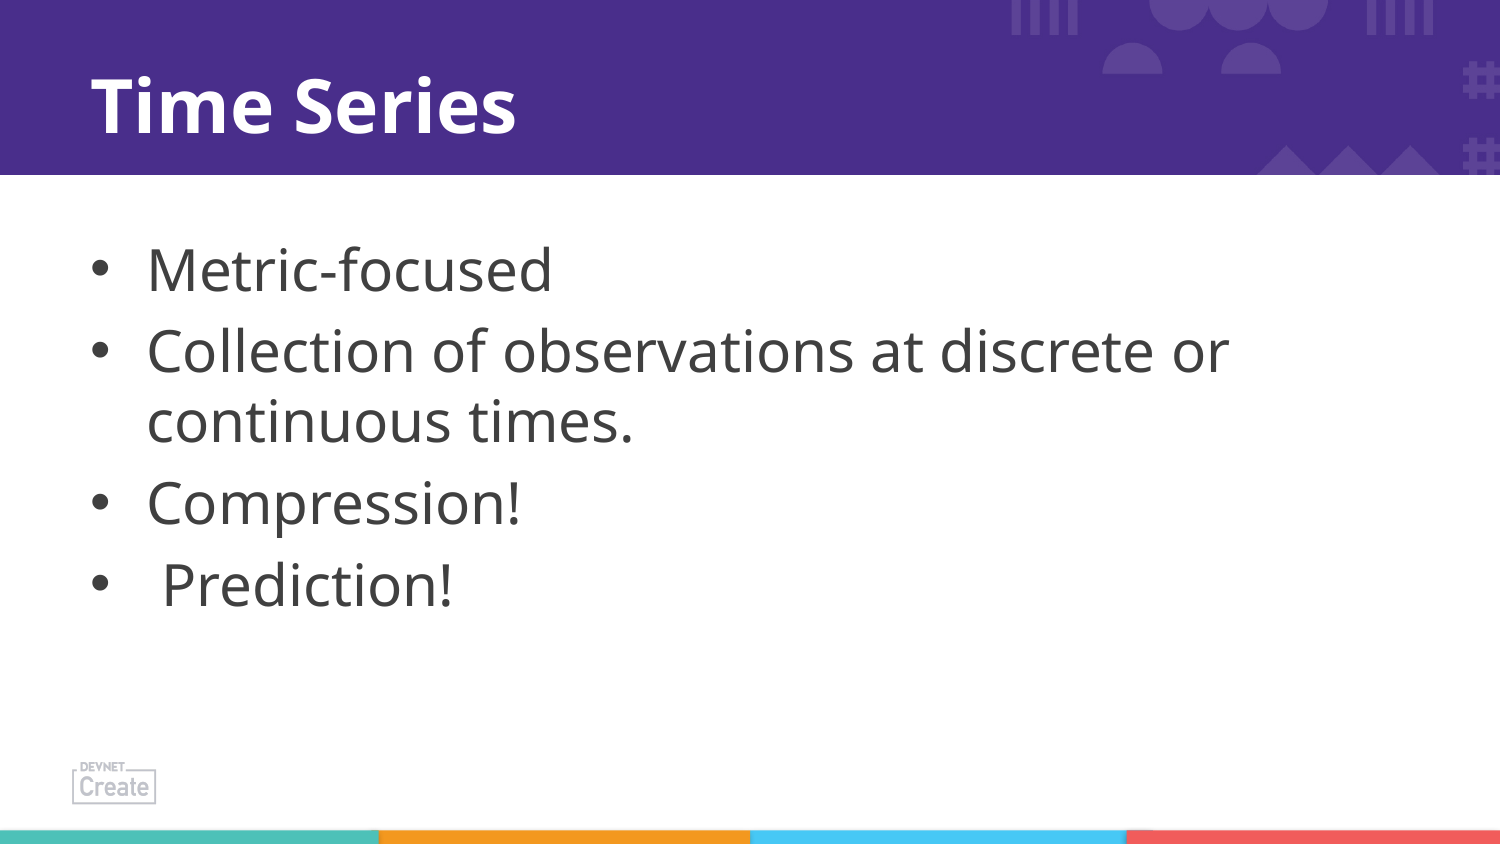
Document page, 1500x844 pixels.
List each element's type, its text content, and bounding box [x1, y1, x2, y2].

title Time Series [75, 33, 1425, 175]
list Metric-focused Collection of observations at discrete or continuous times. Compression! Prediction! [75, 225, 1425, 783]
picture [0, 0, 1500, 175]
